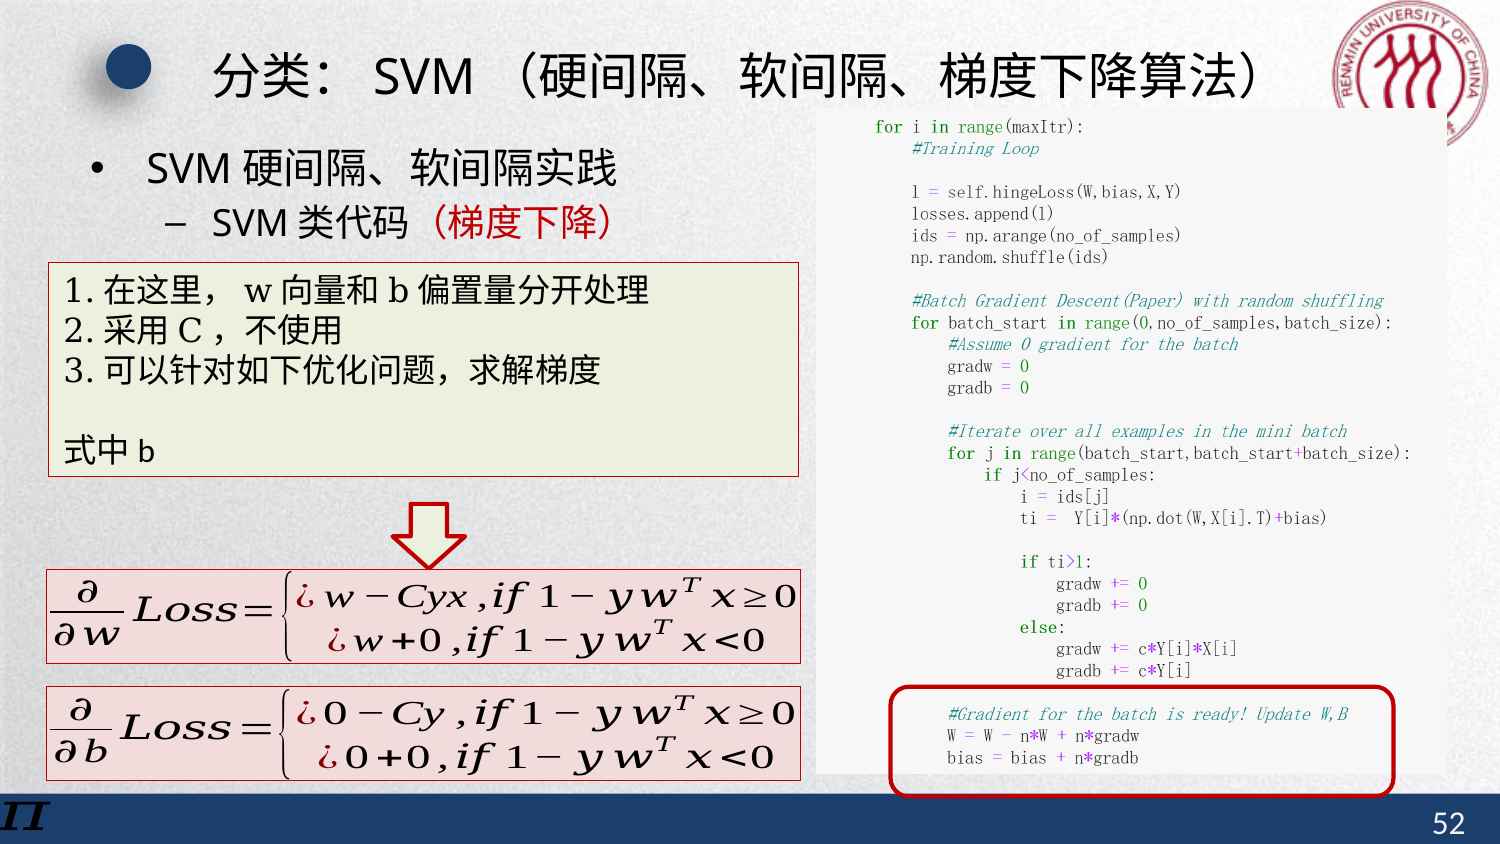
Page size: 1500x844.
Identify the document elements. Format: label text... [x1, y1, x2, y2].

title 分类：SVM（硬间隔、软间隔、梯度下降算法） [75, 33, 1425, 116]
list SVM硬间隔、软间隔实践 SVM类代码（梯度下降） [75, 134, 816, 781]
text_box [390, 501, 468, 569]
picture [0, 0, 1500, 793]
text_box [888, 782, 1396, 799]
